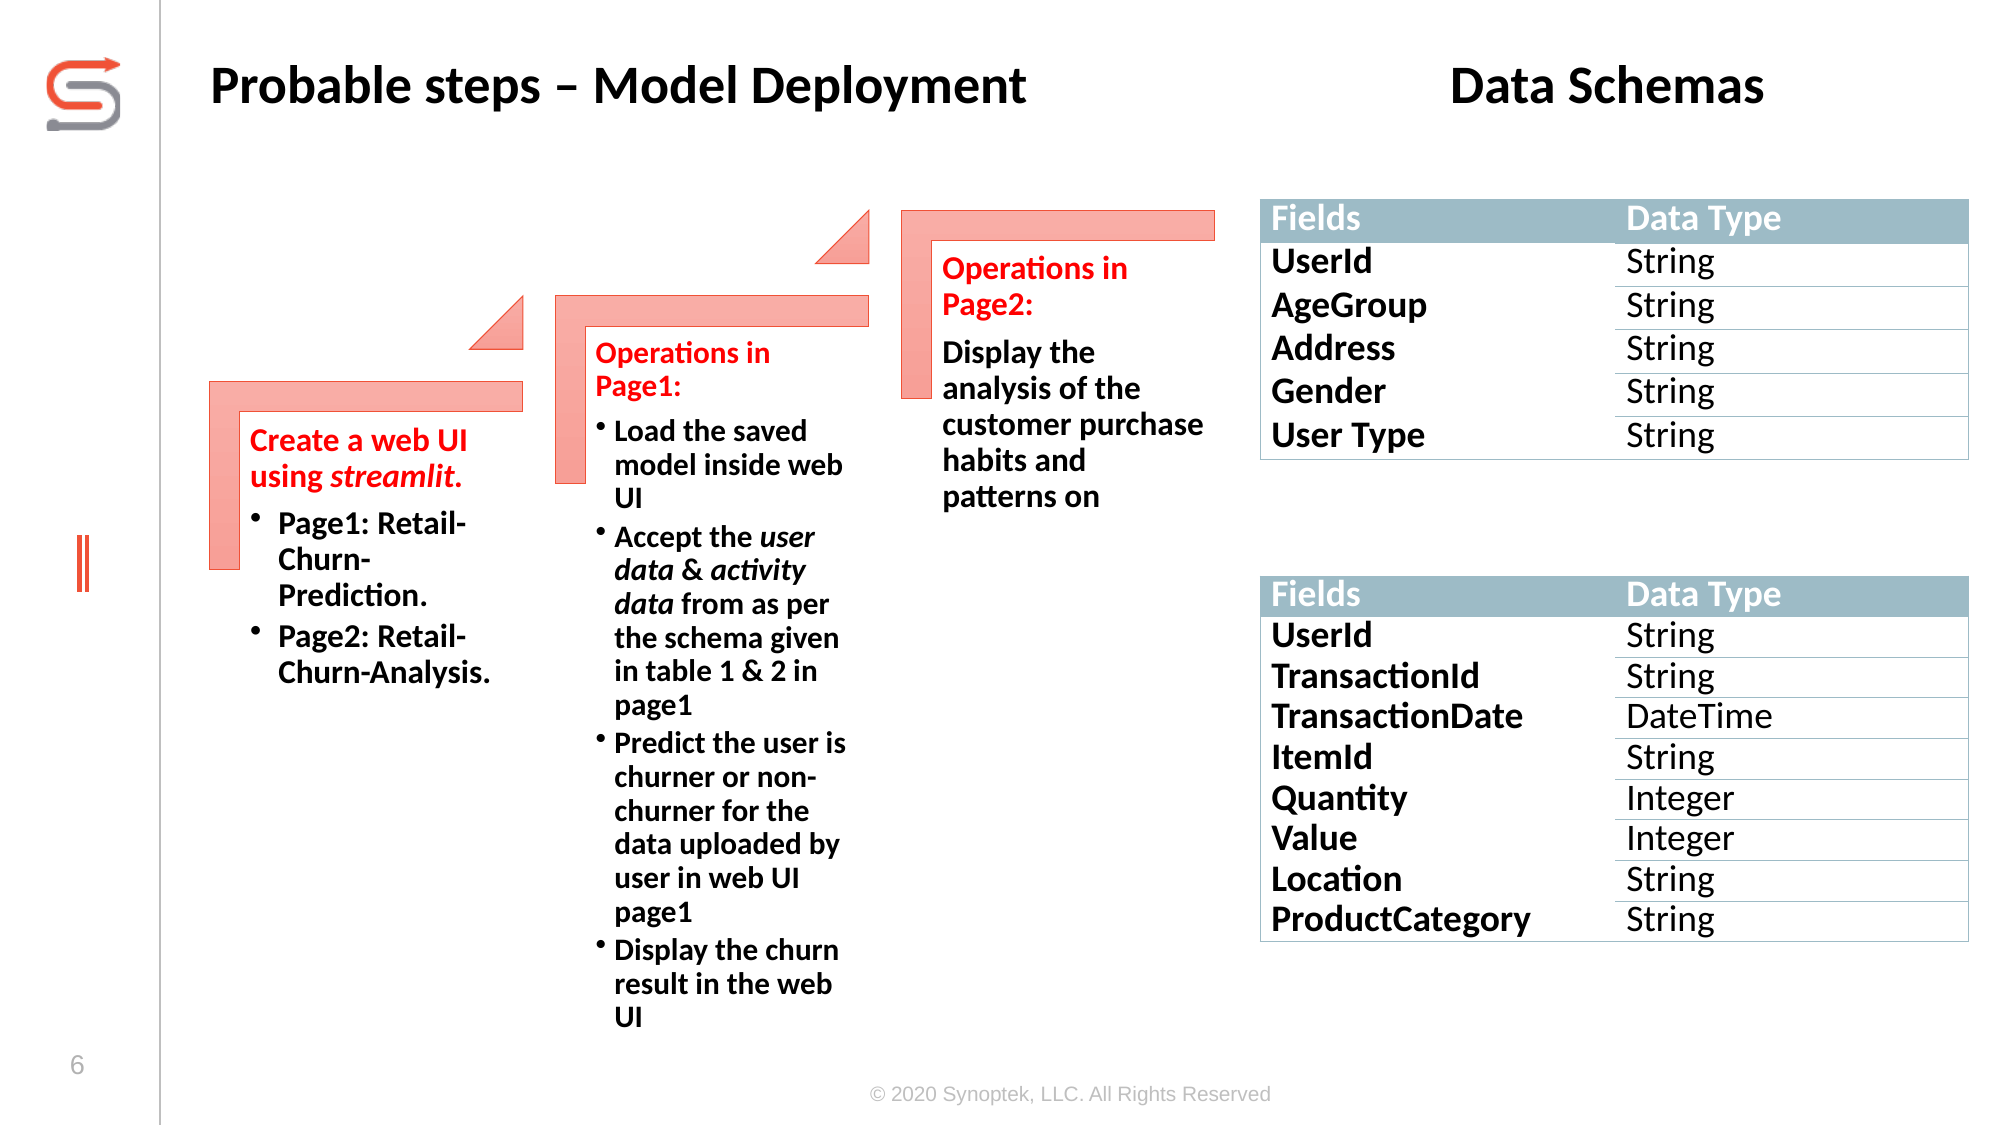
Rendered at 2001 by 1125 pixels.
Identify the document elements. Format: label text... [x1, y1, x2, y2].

table_cell Location [1261, 860, 1615, 901]
table_cell AgeGroup [1261, 287, 1615, 330]
table_cell DateTime [1615, 698, 1968, 738]
table_cell Gender [1261, 373, 1615, 417]
table_cell UserId [1261, 617, 1615, 657]
table_cell String [1615, 374, 1968, 416]
table_cell String [1615, 902, 1968, 941]
table_cell String [1615, 287, 1968, 329]
table_cell Quantity [1261, 779, 1615, 820]
table_cell String [1615, 658, 1968, 697]
slide_number 6 [21, 1024, 133, 1103]
table_cell String [1615, 617, 1968, 657]
table_cell ProductCategory [1261, 901, 1615, 941]
table_cell User Type [1261, 417, 1615, 459]
table_cell TransactionId [1261, 657, 1615, 698]
table_cell String [1615, 244, 1968, 286]
table_cell String [1615, 417, 1968, 459]
table_cell Integer [1615, 780, 1968, 819]
table_cell Integer [1615, 820, 1968, 860]
table_header Fields [1261, 577, 1615, 617]
table_cell Address [1261, 330, 1615, 373]
table_cell String [1615, 739, 1968, 779]
table_cell ItemId [1261, 739, 1615, 779]
table_cell Value [1261, 820, 1615, 860]
table_cell String [1615, 330, 1968, 373]
table_header Data Type [1615, 577, 1968, 616]
table_cell String [1615, 861, 1968, 901]
table_header Data Type [1615, 200, 1968, 243]
table_header Fields [1261, 200, 1615, 243]
title Probable steps – Model Deployment [195, 40, 1097, 138]
table_cell UserId [1261, 243, 1615, 287]
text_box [208, 178, 1216, 693]
table_cell TransactionDate [1261, 698, 1615, 739]
text_box Data Schemas [1097, 40, 2000, 138]
